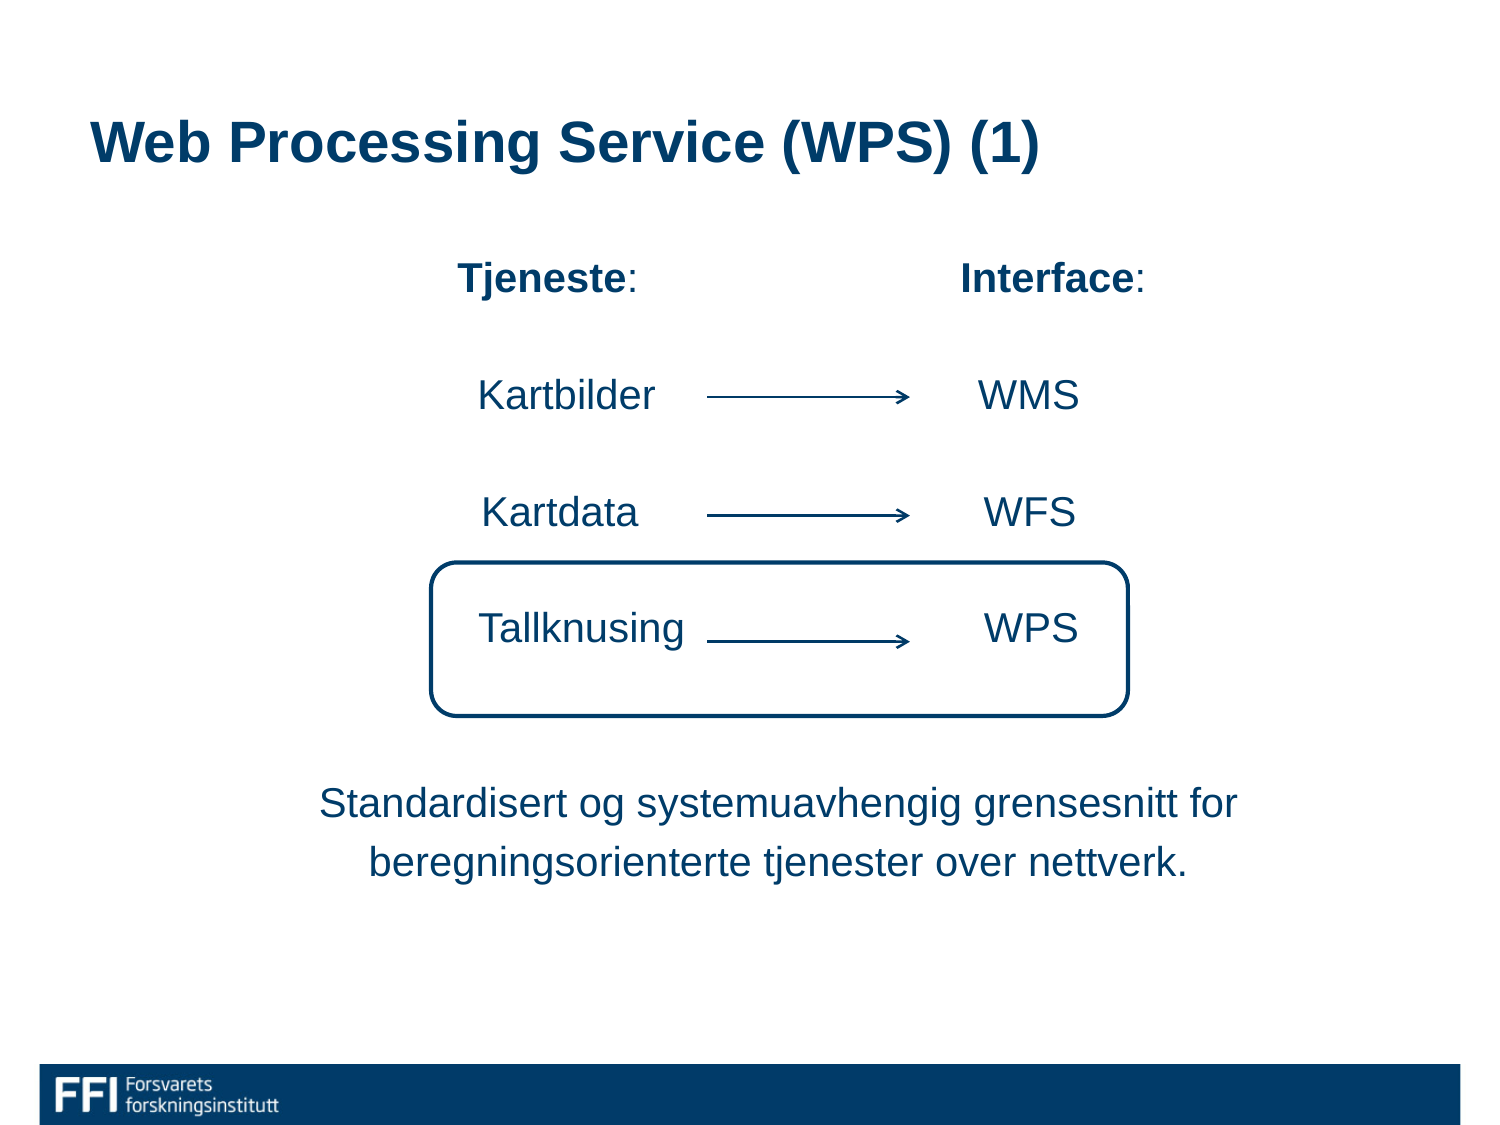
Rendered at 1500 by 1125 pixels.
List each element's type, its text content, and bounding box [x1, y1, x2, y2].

picture [0, 1064, 1500, 1125]
list Tjeneste: Interface: Kartbilder WMS Kartdata WFS Tallknusing WPS Standardisert og systemuavhengig grensesnitt for beregningsorienterte tjenester over nettverk. [75, 243, 1425, 986]
title Web Processing Service (WPS) (1) [75, 45, 1425, 233]
